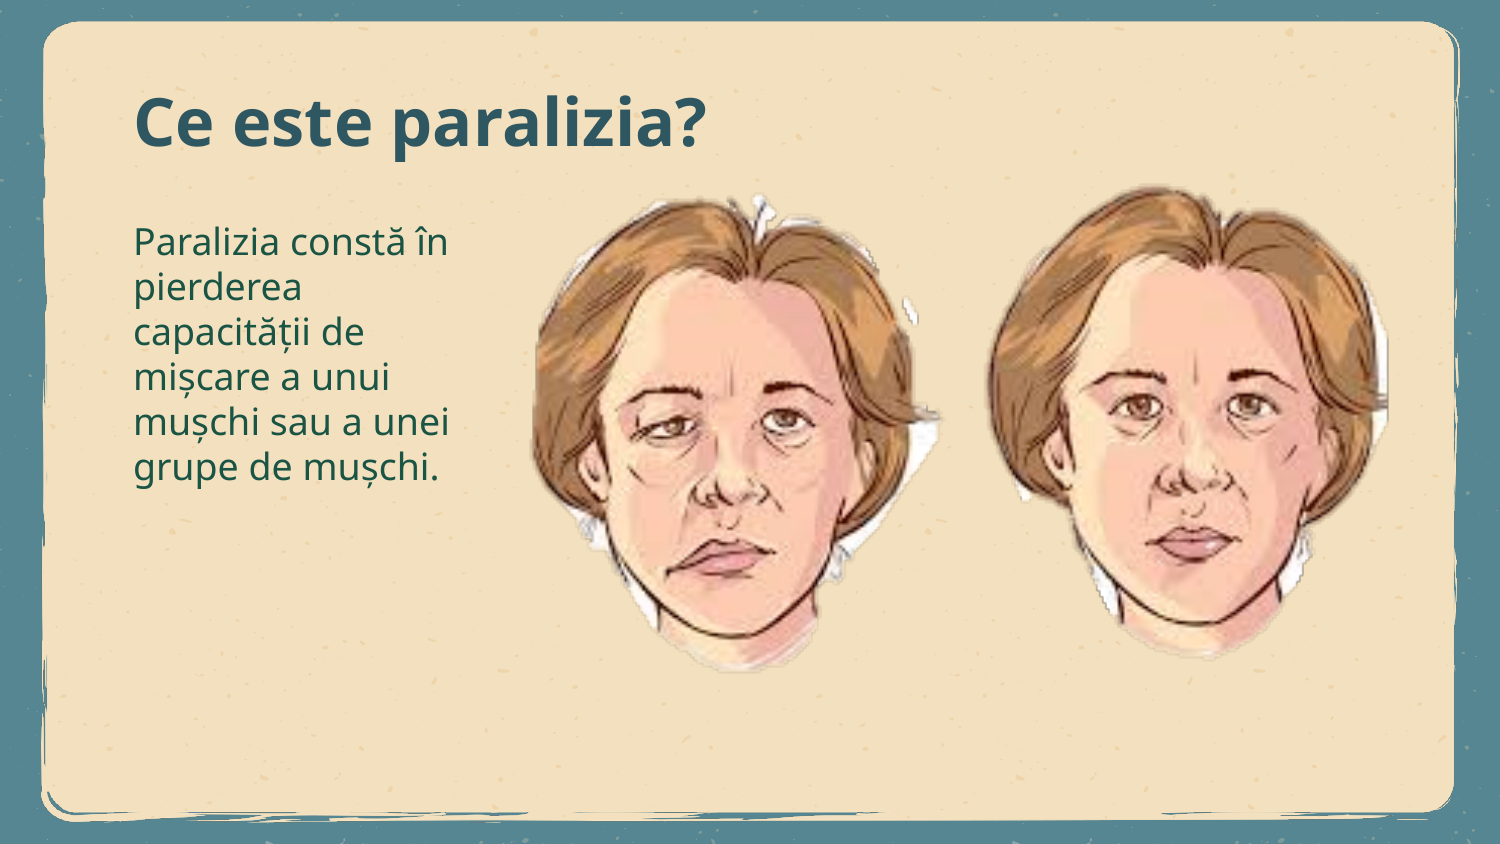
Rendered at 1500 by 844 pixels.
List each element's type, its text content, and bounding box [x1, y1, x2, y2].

picture [0, 0, 1500, 844]
title Ce este paralizia? [118, 64, 1382, 159]
list Paralizia constă în pierderea capacității de mișcare a unui mușchi sau a unei grupe de mușchi. [118, 202, 472, 750]
